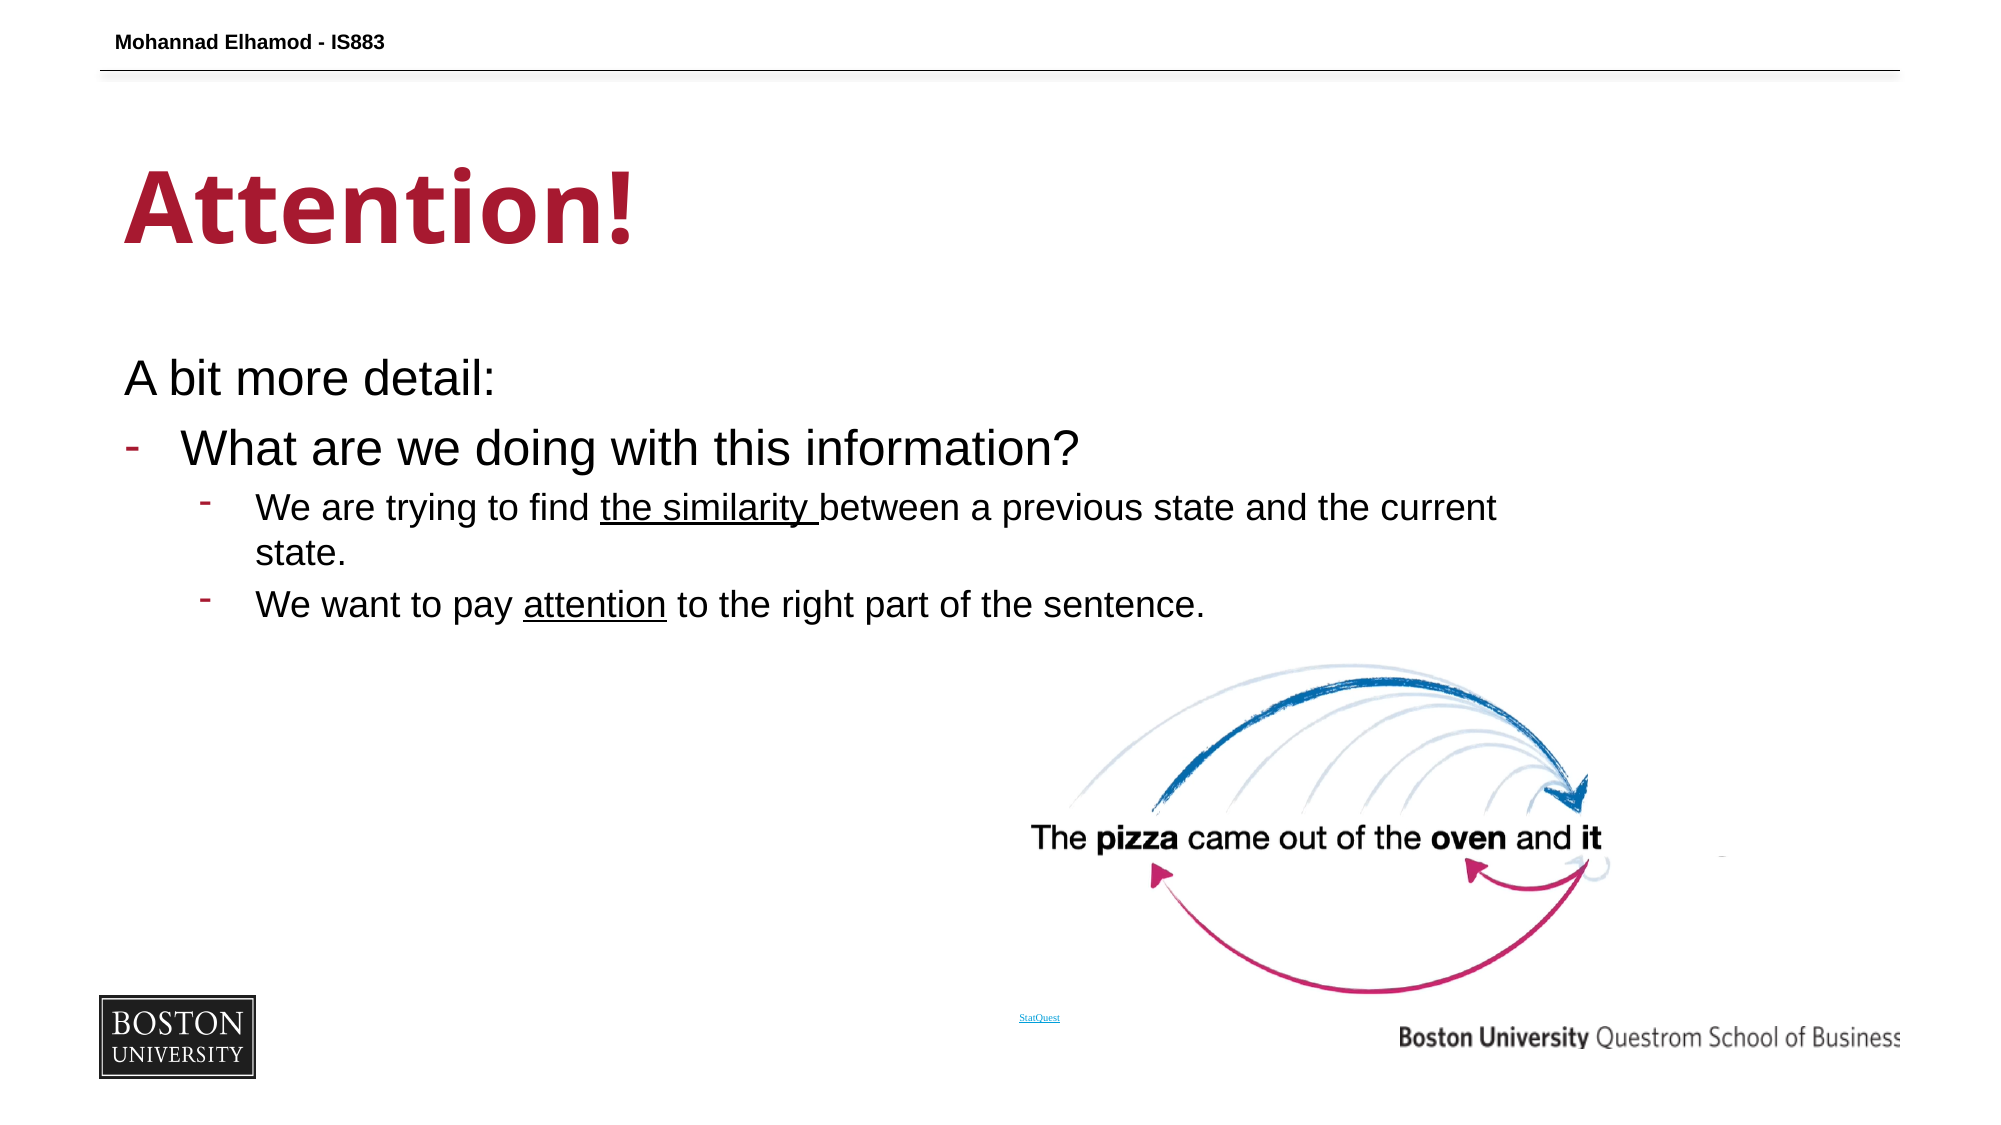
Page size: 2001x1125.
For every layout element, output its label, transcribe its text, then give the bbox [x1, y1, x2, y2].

title Attention! [109, 137, 1900, 270]
footer Mohannad Elhamod - IS883 [99, 10, 734, 71]
picture [99, 995, 256, 1079]
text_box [1004, 651, 1871, 1023]
list A bit more detail: What are we doing with this information? We are trying to find the similarity between a previous state and the current state. We want to pay attention to the right part of the sentence. [109, 337, 1534, 966]
